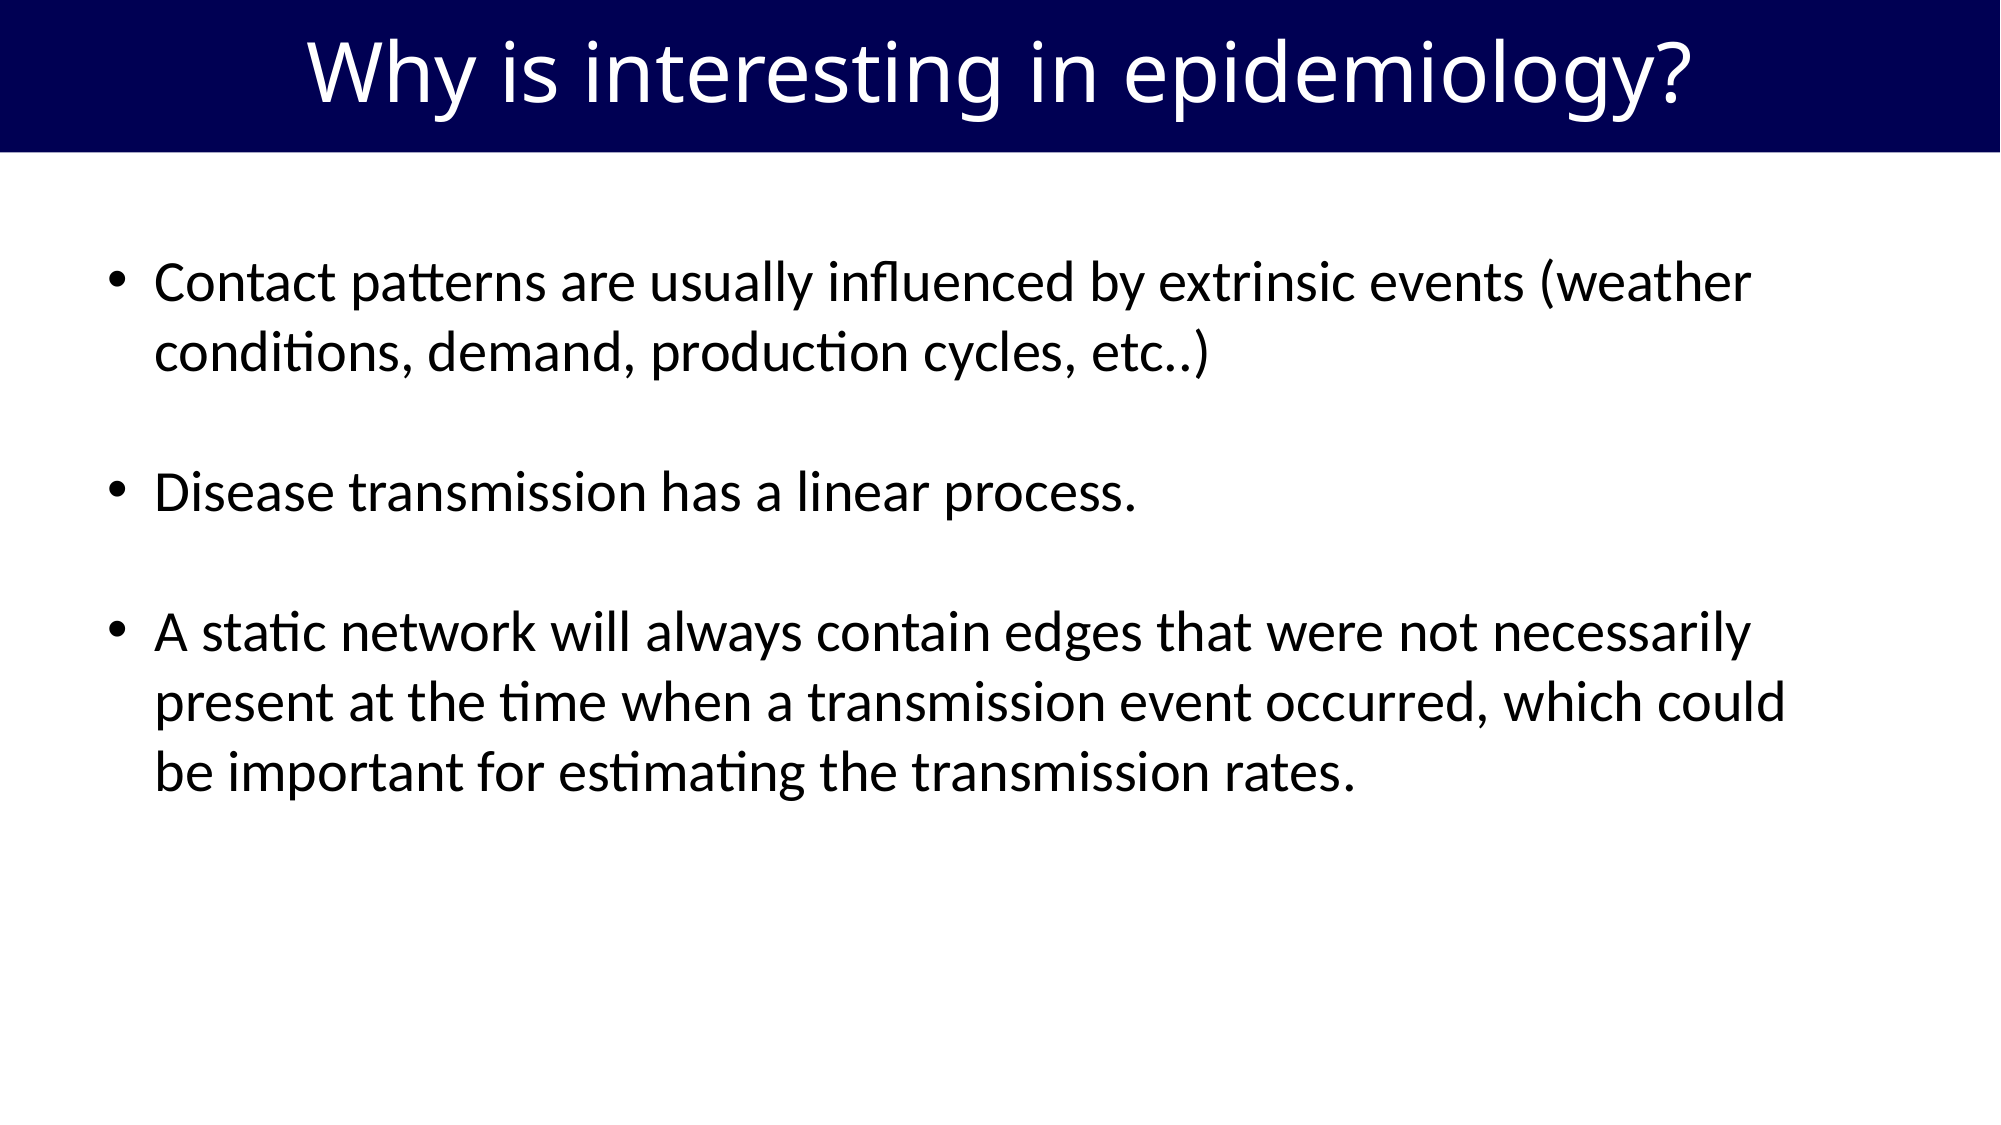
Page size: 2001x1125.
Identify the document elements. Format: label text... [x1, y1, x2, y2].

text_box Contact patterns are usually influenced by extrinsic events (weather conditions, demand, production cycles, etc..) Disease transmission has a linear process. A static network will always contain edges that were not necessarily present at the time when a transmission event occurred, which could be important for estimating the transmission rates. [93, 235, 1855, 811]
text_box Why is interesting in epidemiology? [0, 0, 2000, 153]
